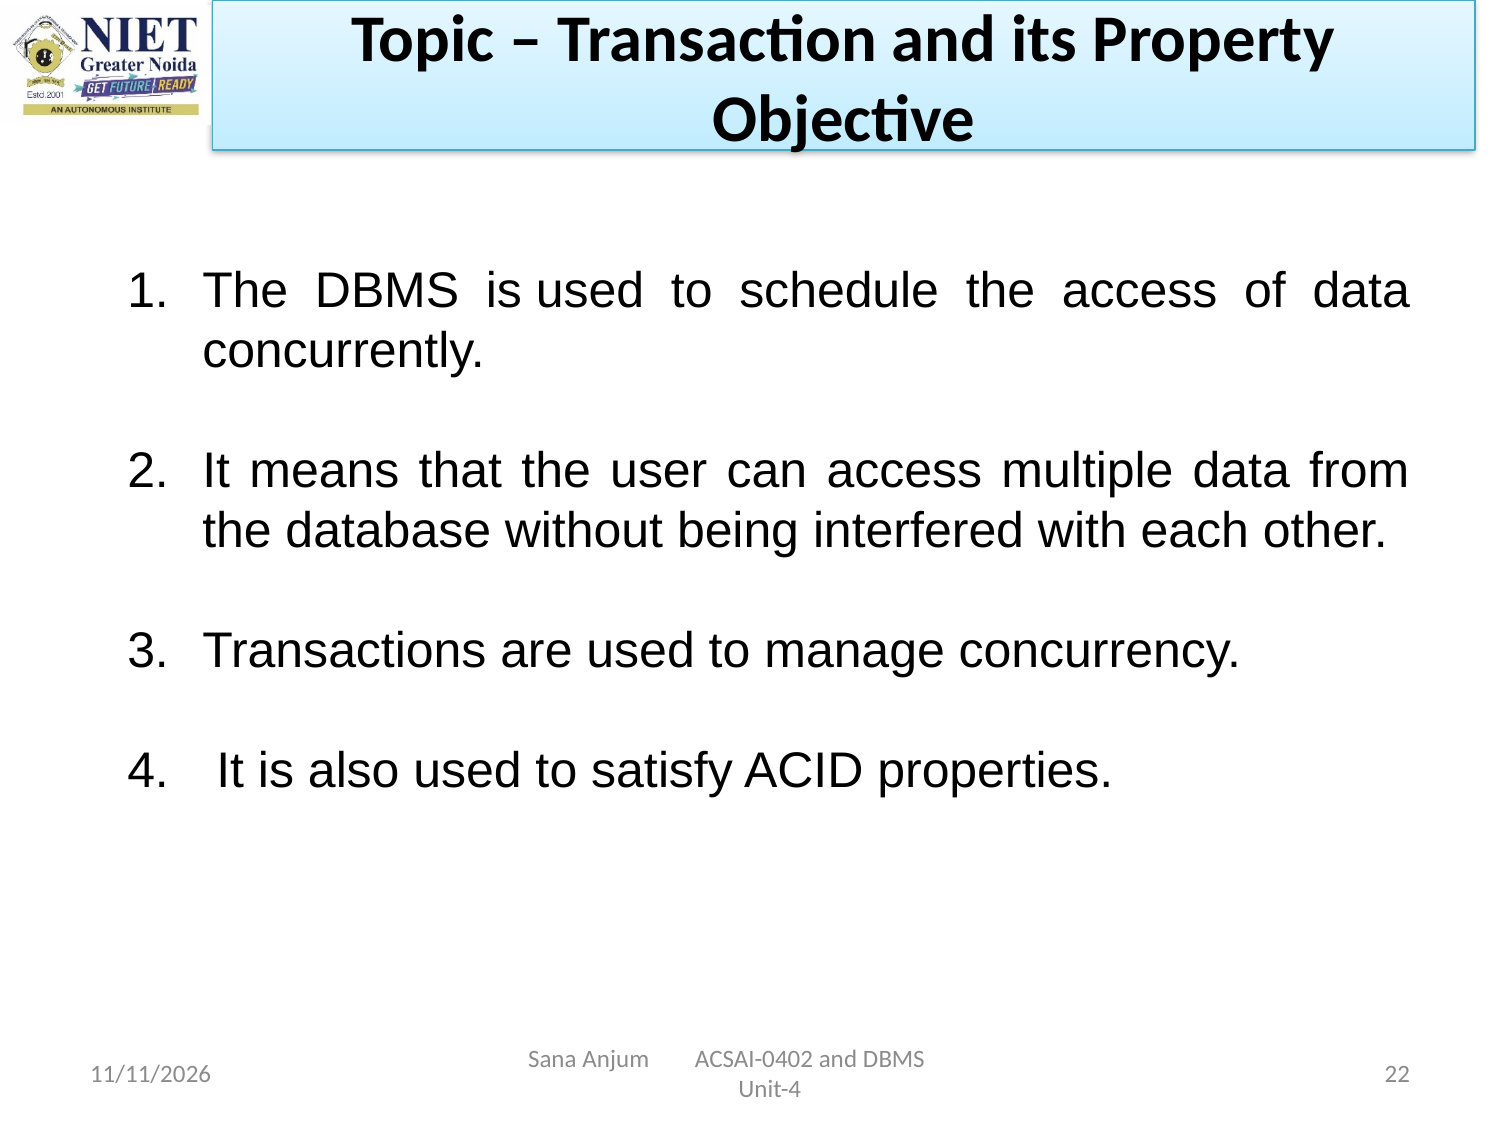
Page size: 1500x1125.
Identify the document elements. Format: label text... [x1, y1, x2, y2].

text_box The DBMS is used to schedule the access of data concurrently. It means that the user can access multiple data from the database without being interfered with each other. Transactions are used to manage concurrency. It is also used to satisfy ACID properties. [112, 249, 1425, 805]
footer Sana Anjum ACSAI-0402 and DBMS Unit-4 [512, 1042, 988, 1103]
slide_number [75, 1042, 425, 1103]
text_box Topic – Transaction and its Property Objective [212, 0, 1476, 151]
slide_number 22 [1074, 1042, 1425, 1103]
picture [0, 5, 212, 126]
